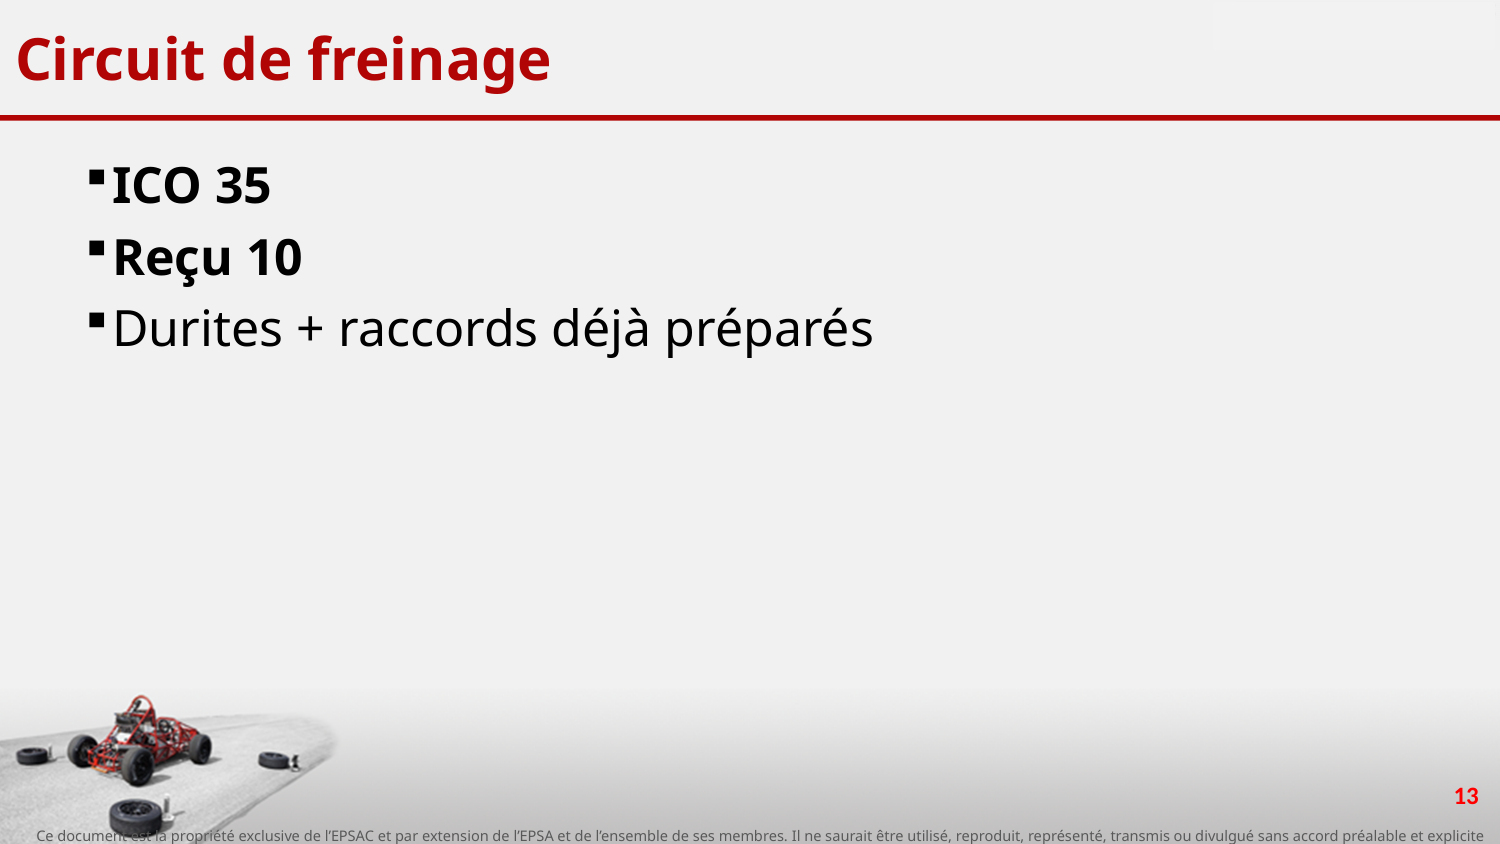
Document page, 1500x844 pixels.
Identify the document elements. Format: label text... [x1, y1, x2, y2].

list ICO 35 Reçu 10 Durites + raccords déjà préparés [41, 138, 1459, 706]
picture [0, 669, 1500, 844]
title Circuit de freinage [0, 3, 1500, 112]
slide_number 13 [1340, 767, 1495, 822]
